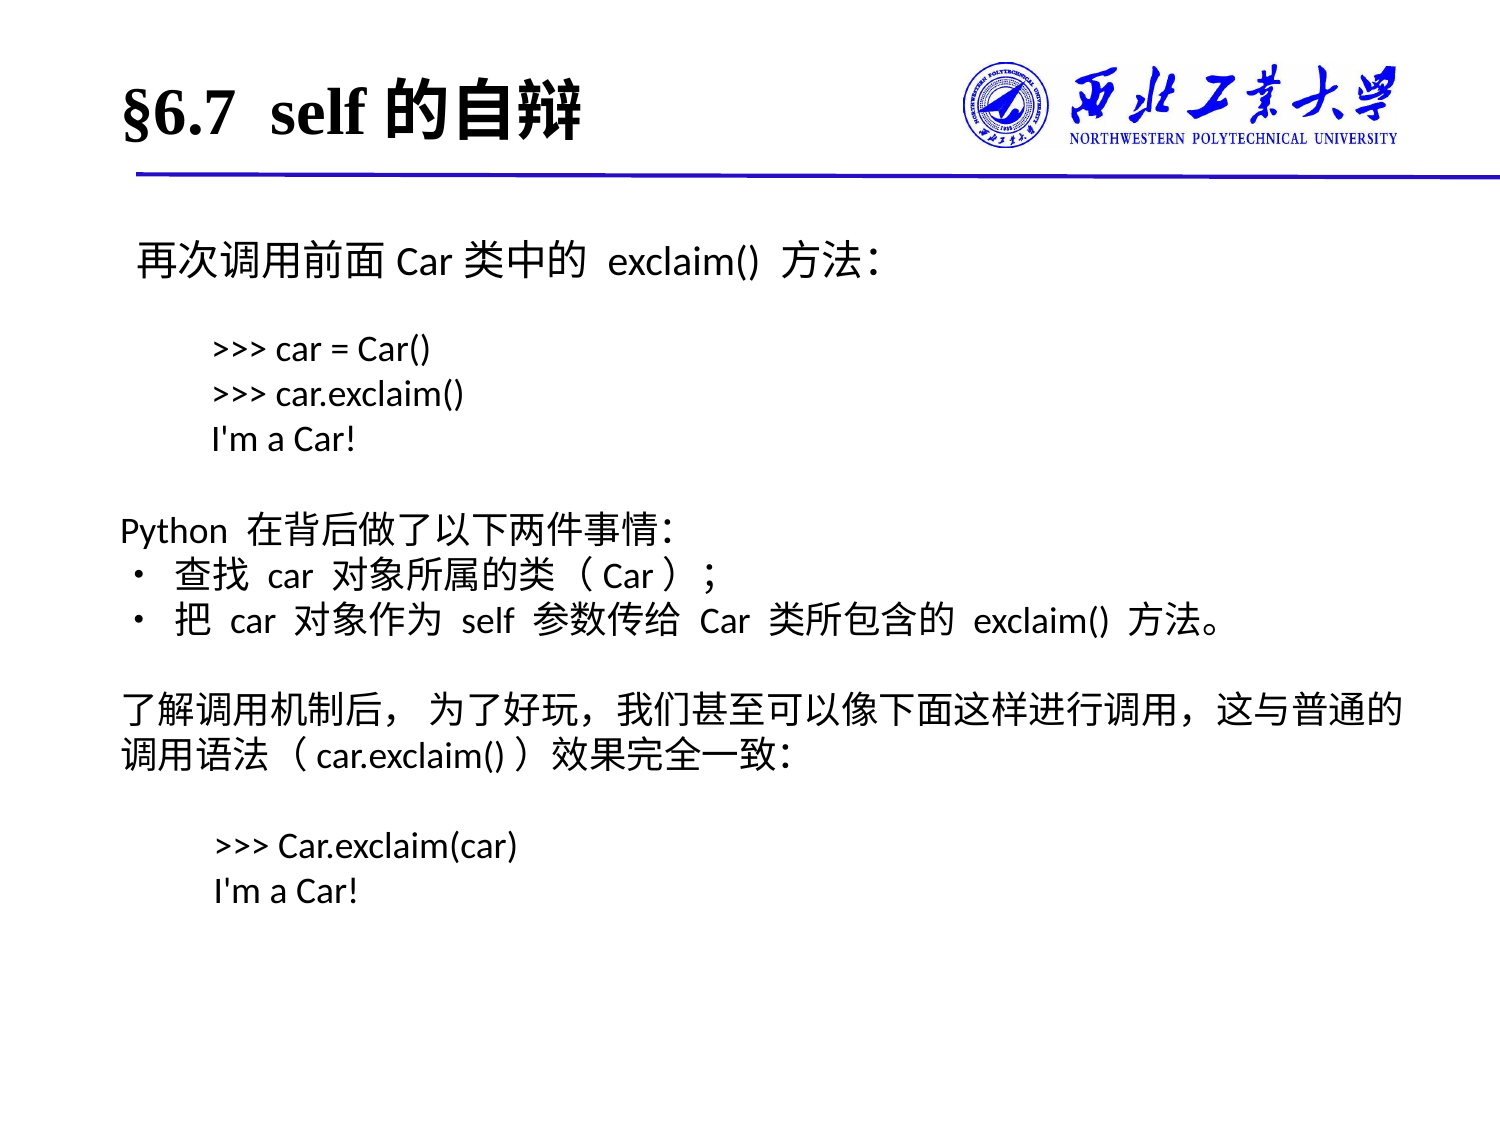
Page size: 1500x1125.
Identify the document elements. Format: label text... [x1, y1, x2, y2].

text_box Python 在背后做了以下两件事情： • 查找 car 对象所属的类（Car）； • 把 car 对象作为 self 参数传给 Car 类所包含的 exclaim() 方法。 了解调用机制后， 为了好玩，我们甚至可以像下面这样进行调用，这与普通的调用语法（car.exclaim()）效果完全一致： >>> Car.exclaim(car) I'm a Car! [105, 499, 1420, 919]
text_box >>> car = Car() >>> car.exclaim() I'm a Car! [121, 316, 1328, 467]
text_box 再次调用前面Car类中的 exclaim() 方法： [121, 226, 1338, 291]
subtitle [132, 226, 1370, 375]
title §6.7 self的自辩 [105, 69, 883, 168]
picture [963, 62, 1397, 148]
